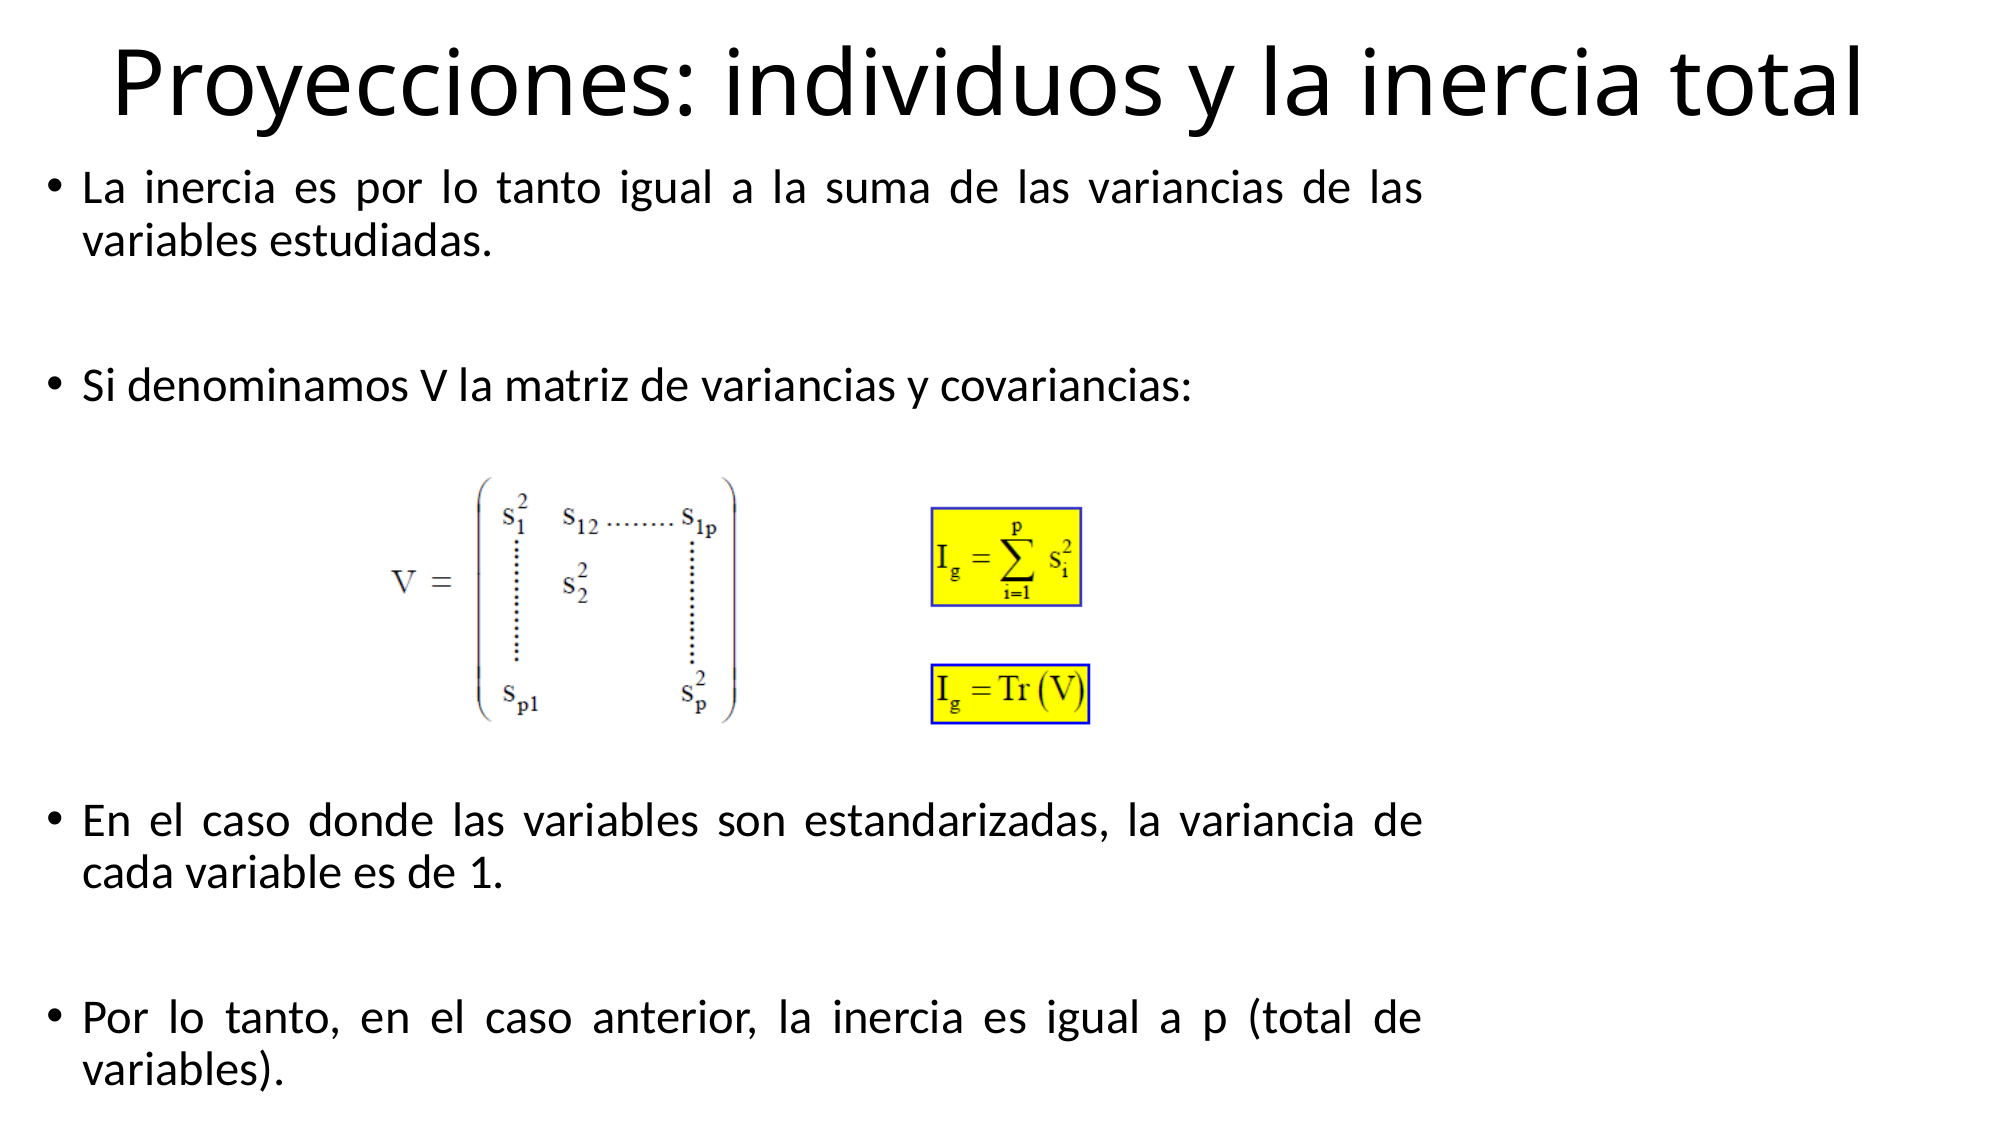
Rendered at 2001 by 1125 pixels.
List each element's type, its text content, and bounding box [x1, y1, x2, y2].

text_box Proyecciones: individuos y la inercia total [32, 21, 1946, 150]
list La inercia es por lo tanto igual a la suma de las variancias de las variables estudiadas. Si denominamos V la matriz de variancias y covariancias: En el caso donde las variables son estandarizadas, la variancia de cada variable es de 1. Por lo tanto, en el caso anterior, la inercia es igual a p (total de variables). [31, 154, 1440, 1113]
picture [380, 472, 1091, 729]
